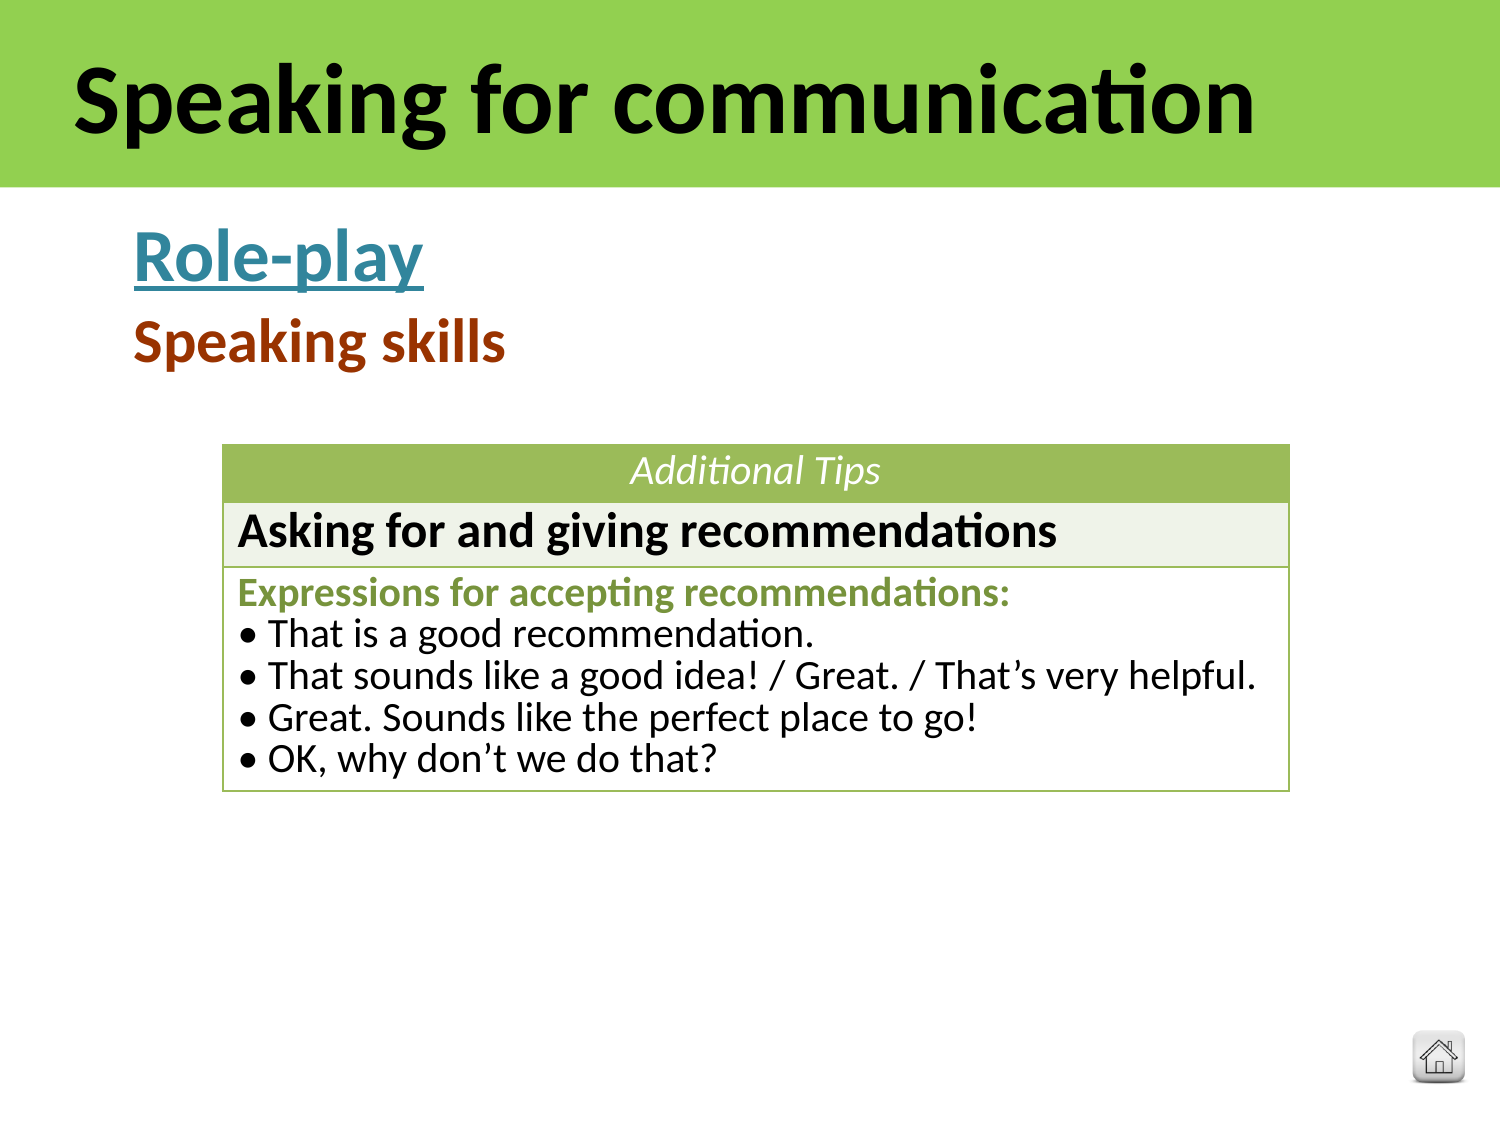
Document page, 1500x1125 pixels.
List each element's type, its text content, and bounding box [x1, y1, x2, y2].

table_cell Asking for and giving recommendations [224, 503, 1288, 566]
text_box Role-play [118, 199, 439, 292]
table_header Additional Tips [224, 446, 1288, 501]
text_box Speaking for communication [0, 0, 1500, 190]
table_cell Expressions for accepting recommendations: • That is a good recommendation. • That sounds like a good idea! / Great. / That’s very helpful. • Great. Sounds like the perfect place to go! • OK, why don’t we do that? [224, 568, 1288, 790]
picture [1399, 1019, 1477, 1097]
text_box Speaking skills [118, 292, 528, 383]
